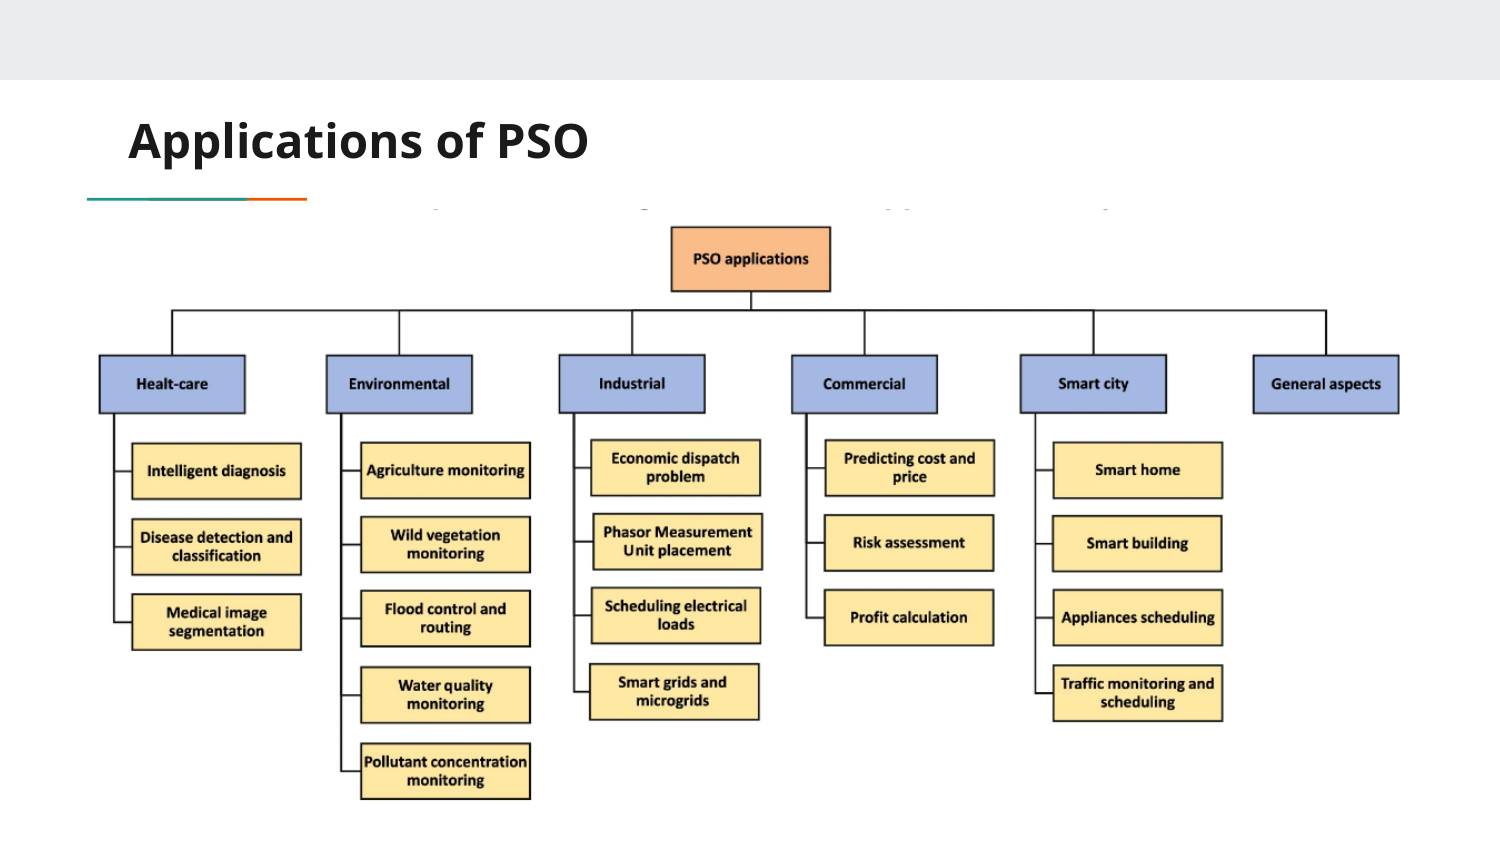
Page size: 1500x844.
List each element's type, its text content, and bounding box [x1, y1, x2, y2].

picture [91, 209, 1434, 809]
title Applications of PSO [113, 95, 1375, 184]
